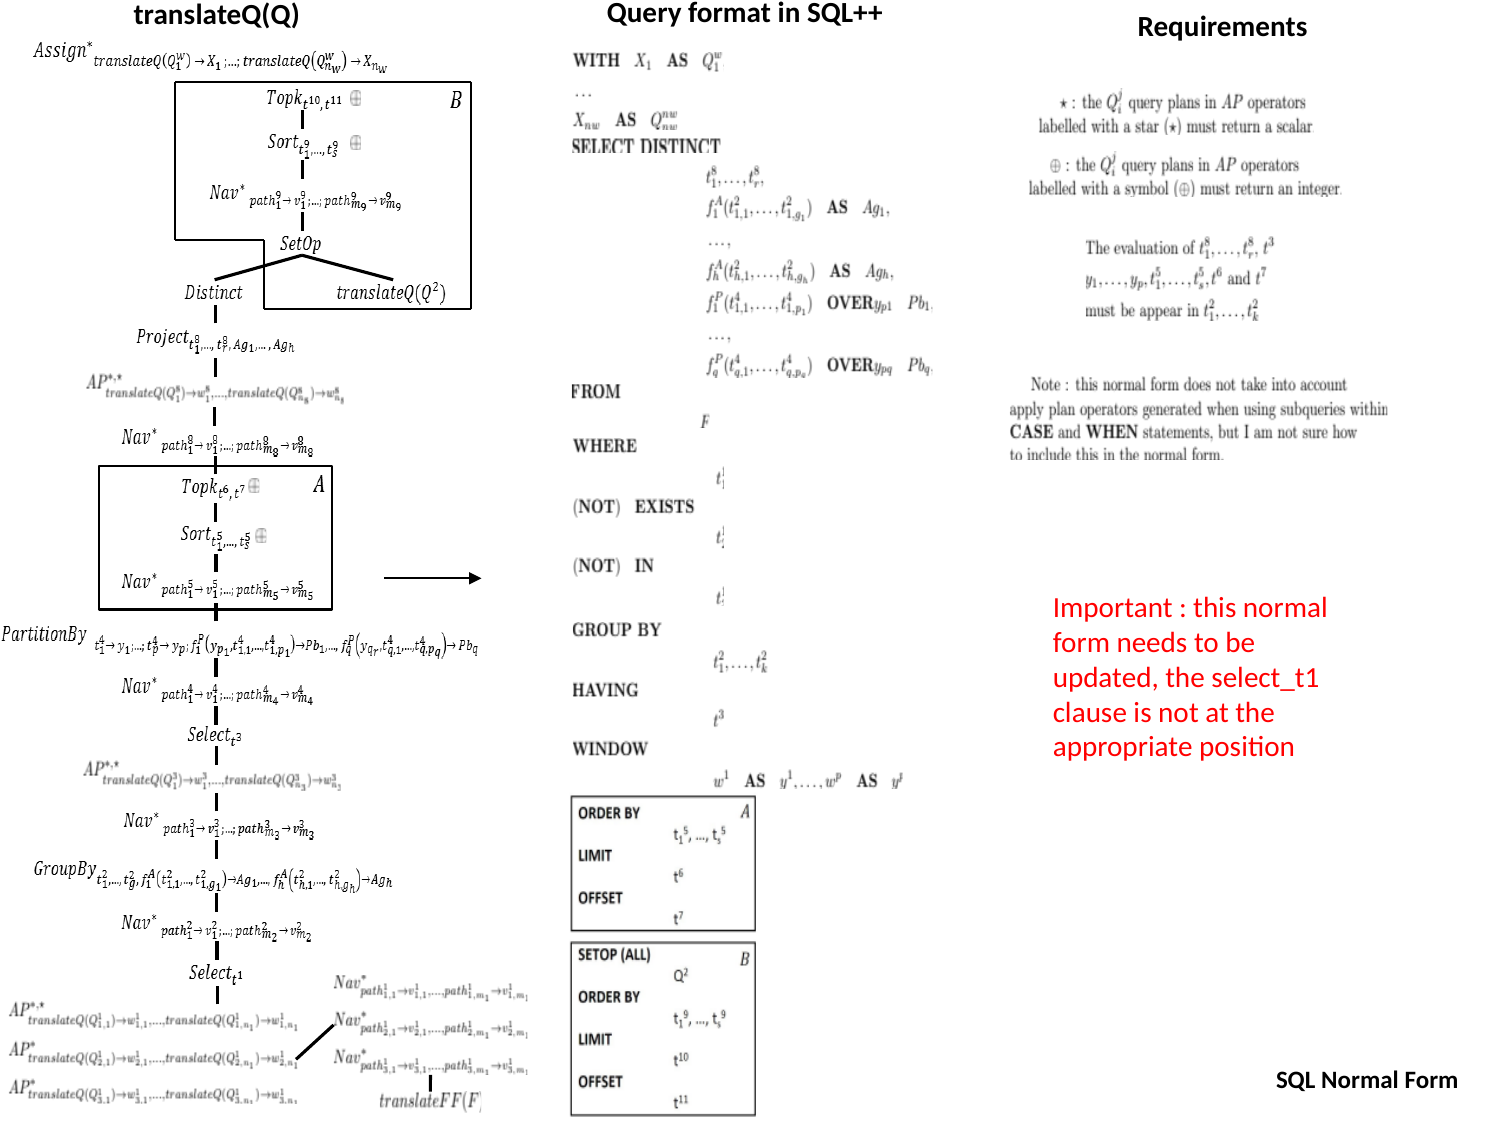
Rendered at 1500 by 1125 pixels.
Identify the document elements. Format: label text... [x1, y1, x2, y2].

picture [571, 51, 724, 130]
text_box [187, 721, 247, 747]
picture [379, 1091, 482, 1113]
picture [248, 477, 260, 493]
picture [1009, 375, 1388, 460]
picture [349, 90, 362, 106]
picture [565, 621, 903, 1117]
picture [85, 372, 344, 405]
picture [705, 164, 933, 378]
text_box translateQ(Q) [118, 0, 315, 35]
picture [349, 135, 362, 151]
text_box SQL Normal Form [1261, 1056, 1474, 1101]
text_box [27, 855, 399, 894]
picture [82, 759, 341, 791]
picture [1085, 235, 1276, 321]
text_box [132, 323, 299, 354]
text_box [336, 279, 450, 305]
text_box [269, 254, 300, 280]
text_box Important : this normal form needs to be updated, the select_t1 clause is not at the appropriate position [1038, 580, 1357, 771]
text_box [279, 230, 325, 253]
text_box [188, 959, 248, 986]
text_box Query format in SQL++ [591, 0, 898, 36]
text_box [118, 672, 316, 705]
text_box [0, 620, 486, 659]
picture [571, 137, 721, 153]
picture [8, 1000, 298, 1104]
text_box [310, 469, 328, 500]
picture [572, 438, 725, 606]
picture [1028, 150, 1342, 198]
picture [333, 974, 528, 1076]
text_box [29, 35, 392, 73]
picture [1038, 88, 1314, 135]
text_box [447, 91, 465, 116]
text_box [264, 91, 345, 111]
text_box Requirements [1122, 0, 1323, 50]
text_box [118, 423, 316, 457]
text_box [184, 279, 246, 305]
text_box [120, 807, 318, 840]
text_box [206, 179, 404, 212]
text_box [301, 254, 394, 280]
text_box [304, 1024, 334, 1060]
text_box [214, 254, 259, 280]
text_box [97, 464, 334, 612]
text_box [265, 128, 341, 159]
picture [255, 527, 267, 543]
text_box [118, 909, 315, 942]
picture [571, 383, 710, 429]
